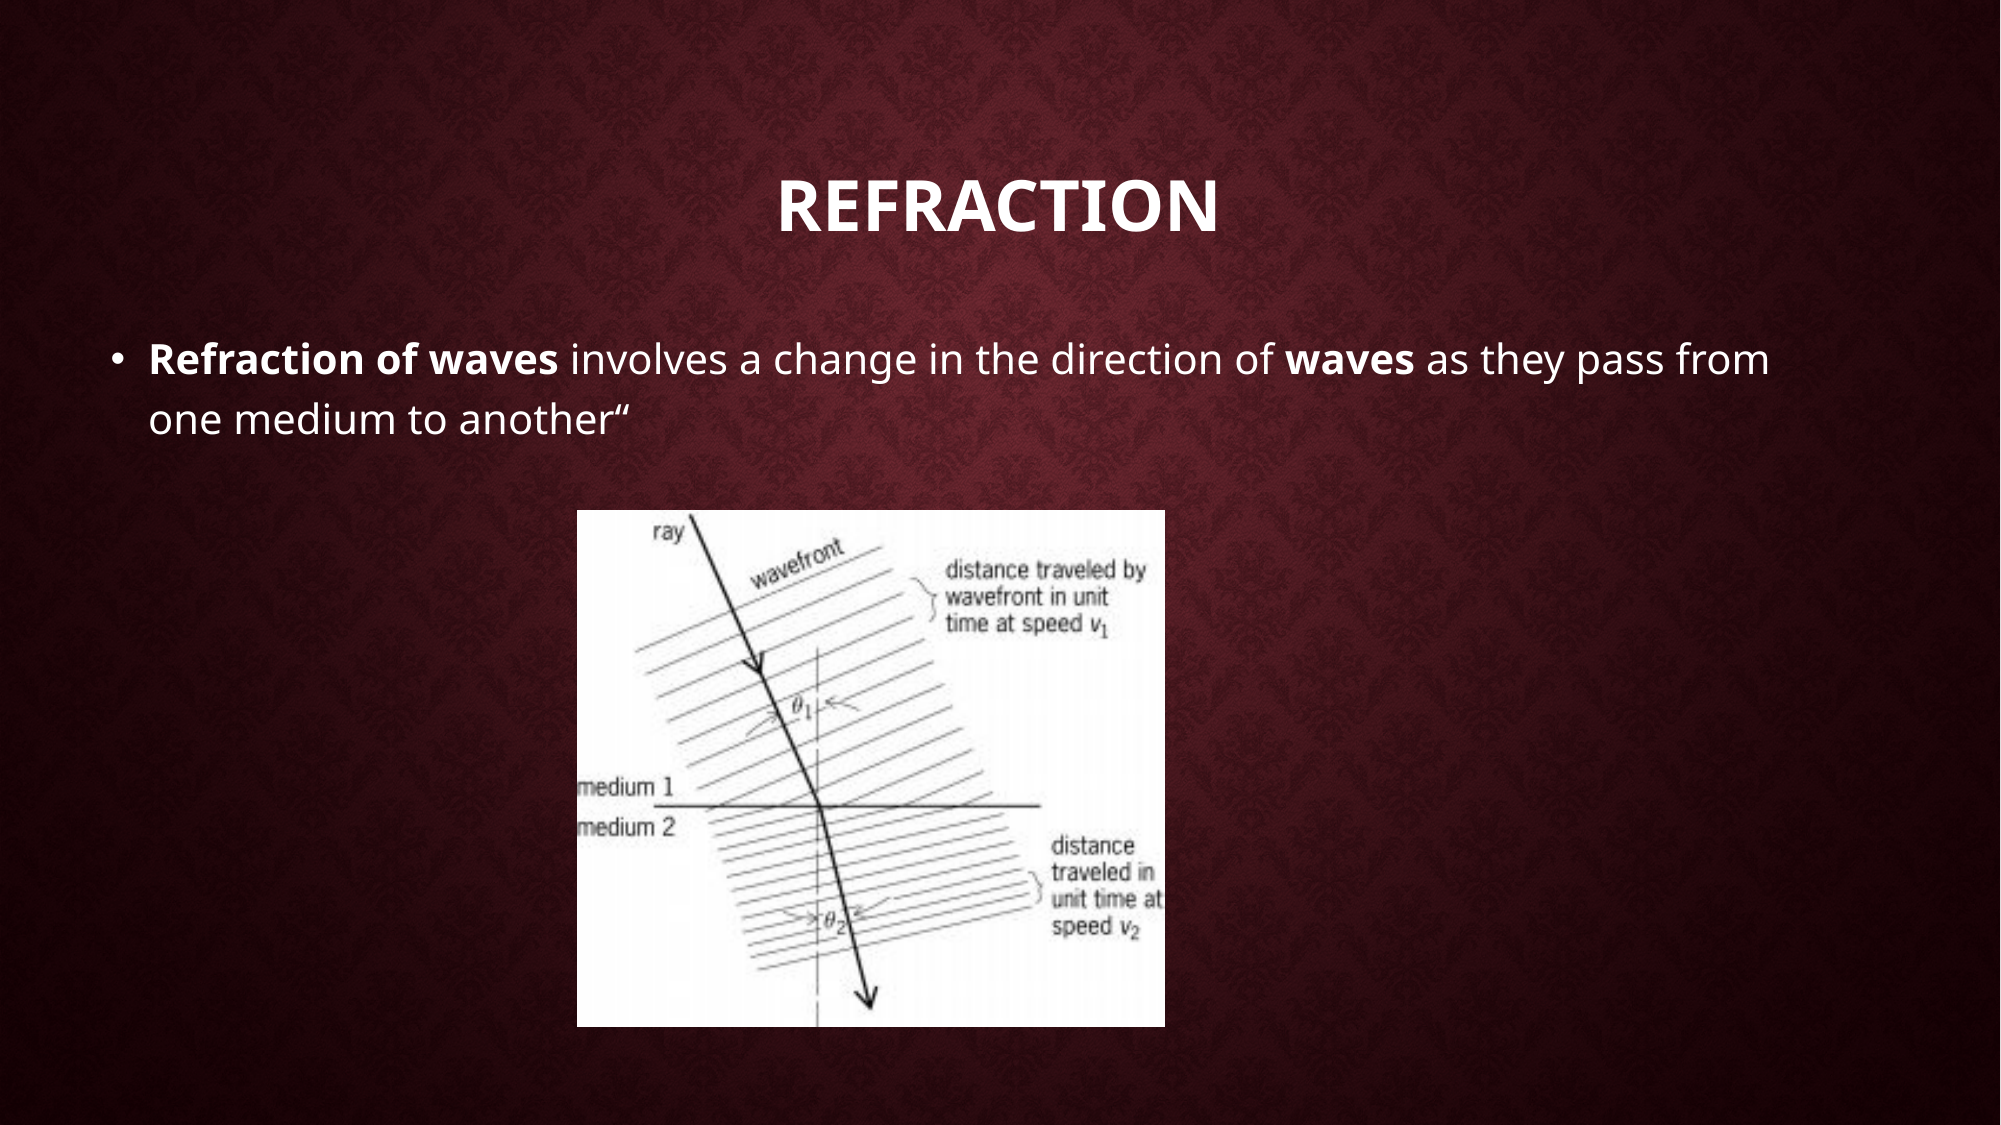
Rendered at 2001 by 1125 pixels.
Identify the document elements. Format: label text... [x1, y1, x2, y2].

picture [577, 509, 1166, 1027]
list Refraction of waves involves a change in the direction of waves as they pass from one medium to another“ [95, 315, 1795, 922]
title refraction [149, 99, 1849, 318]
